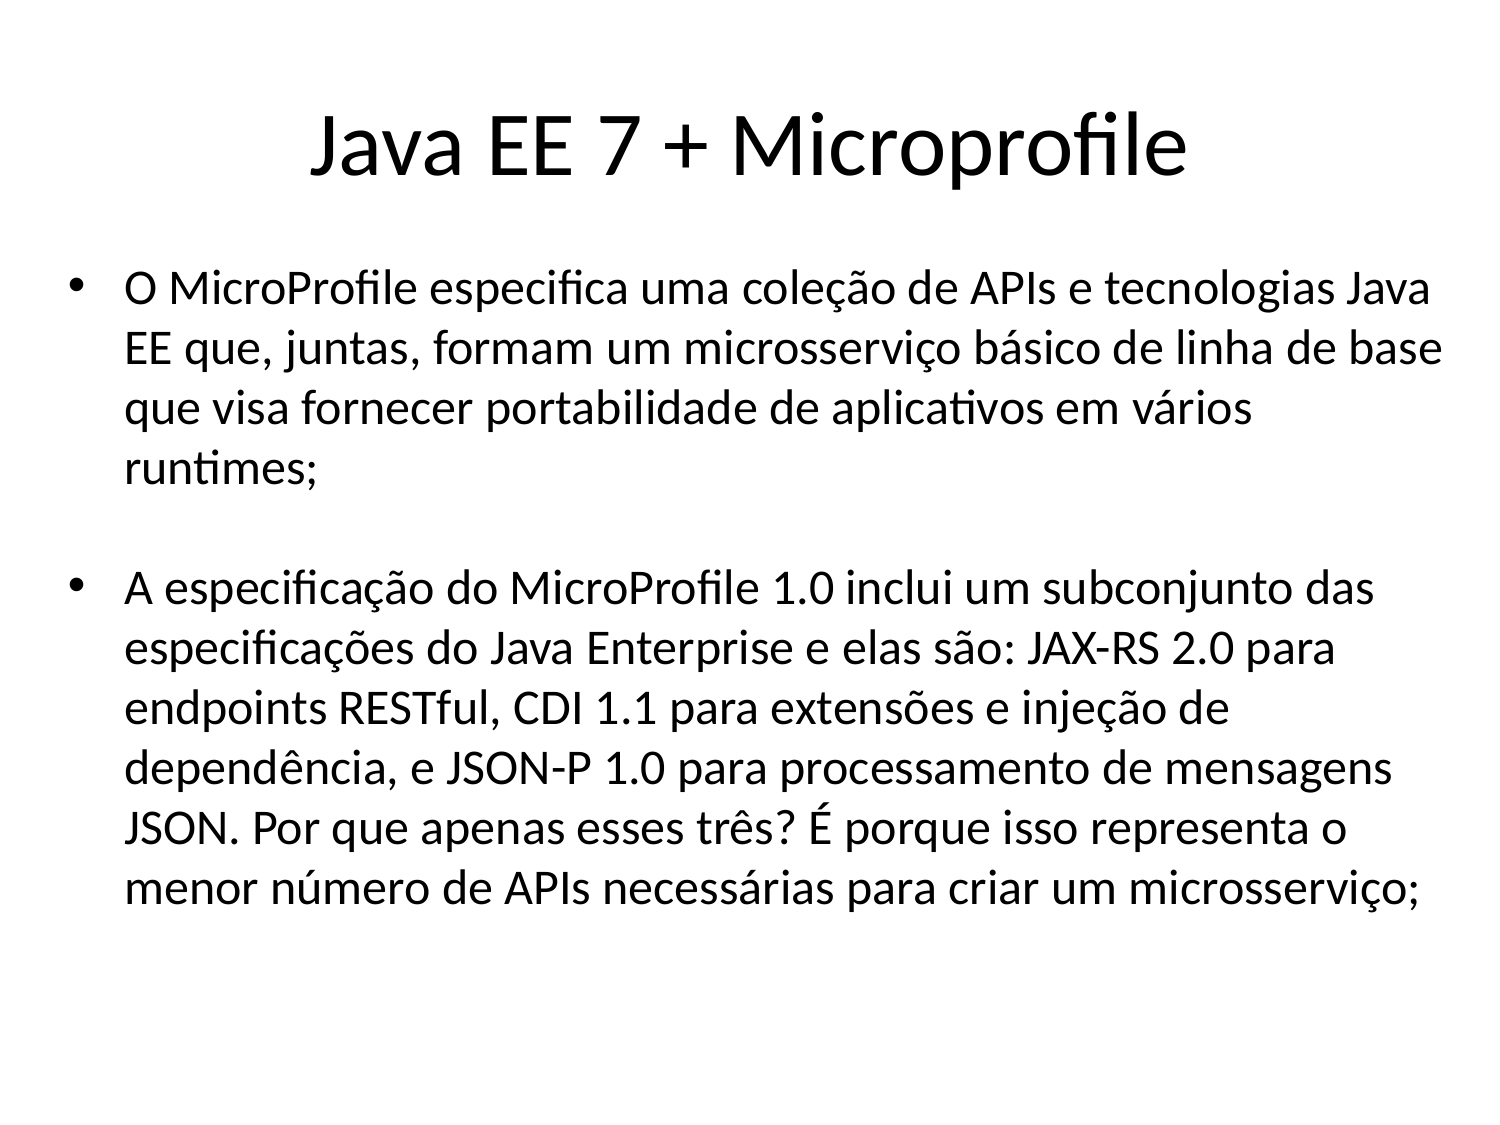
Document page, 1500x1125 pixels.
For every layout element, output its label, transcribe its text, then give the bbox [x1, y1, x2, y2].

title Java EE 7 + Microprofile [75, 45, 1425, 233]
text_box O MicroProfile especifica uma coleção de APIs e tecnologias Java EE que, juntas, formam um microsserviço básico de linha de base que visa fornecer portabilidade de aplicativos em vários runtimes; A especificação do MicroProfile 1.0 inclui um subconjunto das especificações do Java Enterprise e elas são: JAX-RS 2.0 para endpoints RESTful, CDI 1.1 para extensões e injeção de dependência, e JSON-P 1.0 para processamento de mensagens JSON. Por que apenas esses três? É porque isso representa o menor número de APIs necessárias para criar um microsserviço; [53, 247, 1459, 922]
